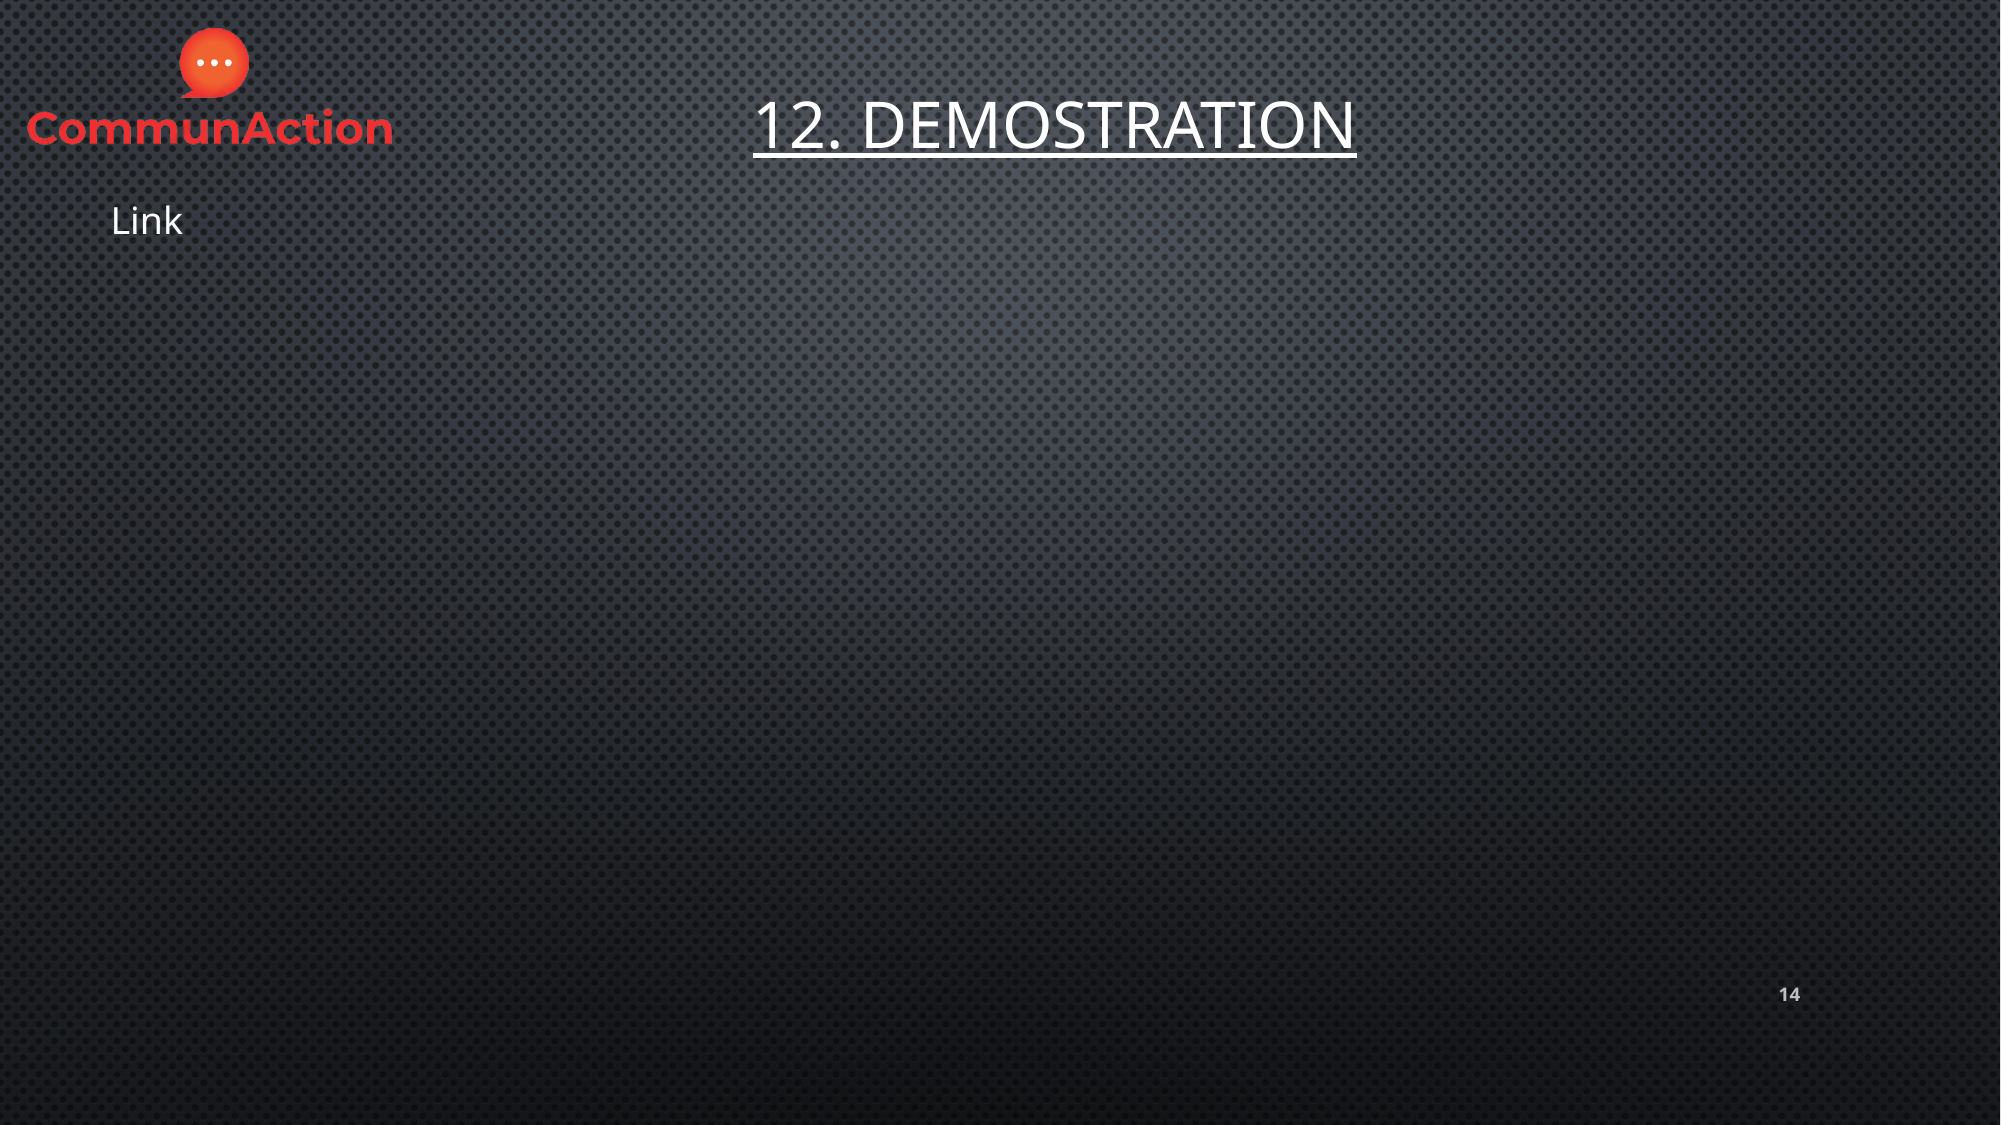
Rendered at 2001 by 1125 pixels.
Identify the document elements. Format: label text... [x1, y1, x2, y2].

title 12. DEMOSTRATION [437, 72, 1673, 171]
text_box Link [95, 189, 1858, 249]
slide_number 14 [1724, 965, 1816, 1025]
picture [0, 21, 417, 150]
